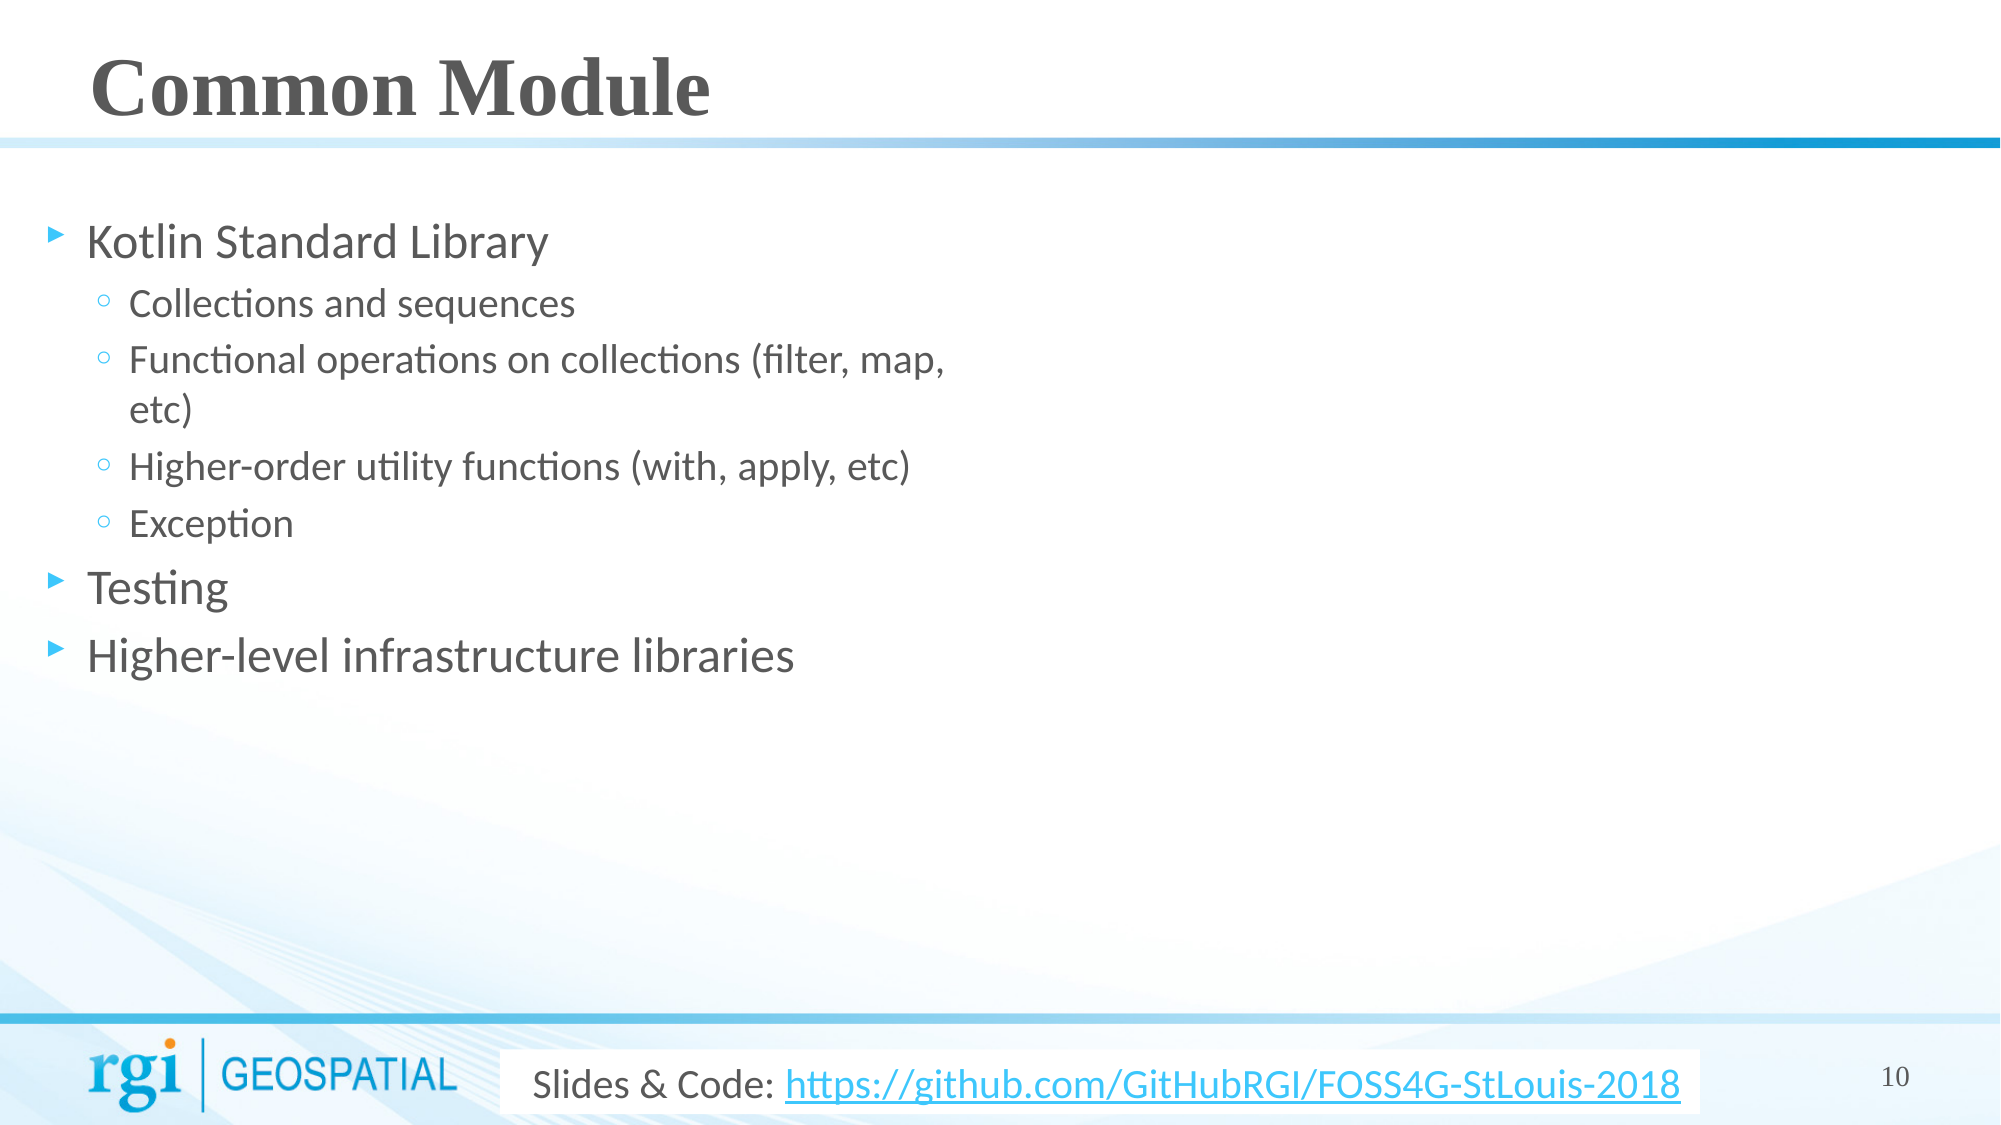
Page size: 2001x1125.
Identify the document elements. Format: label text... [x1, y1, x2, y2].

text_box Slides & Code: https://github.com/GitHubRGI/FOSS4G-StLouis-2018 [499, 1049, 1700, 1115]
list Common Module [75, 24, 1925, 125]
list Kotlin Standard Library Collections and sequences Functional operations on collections (filter, map, etc) Higher-order utility functions (with, apply, etc) Exception Testing Higher-level infrastructure libraries [12, 201, 975, 962]
picture [0, 0, 2001, 1125]
